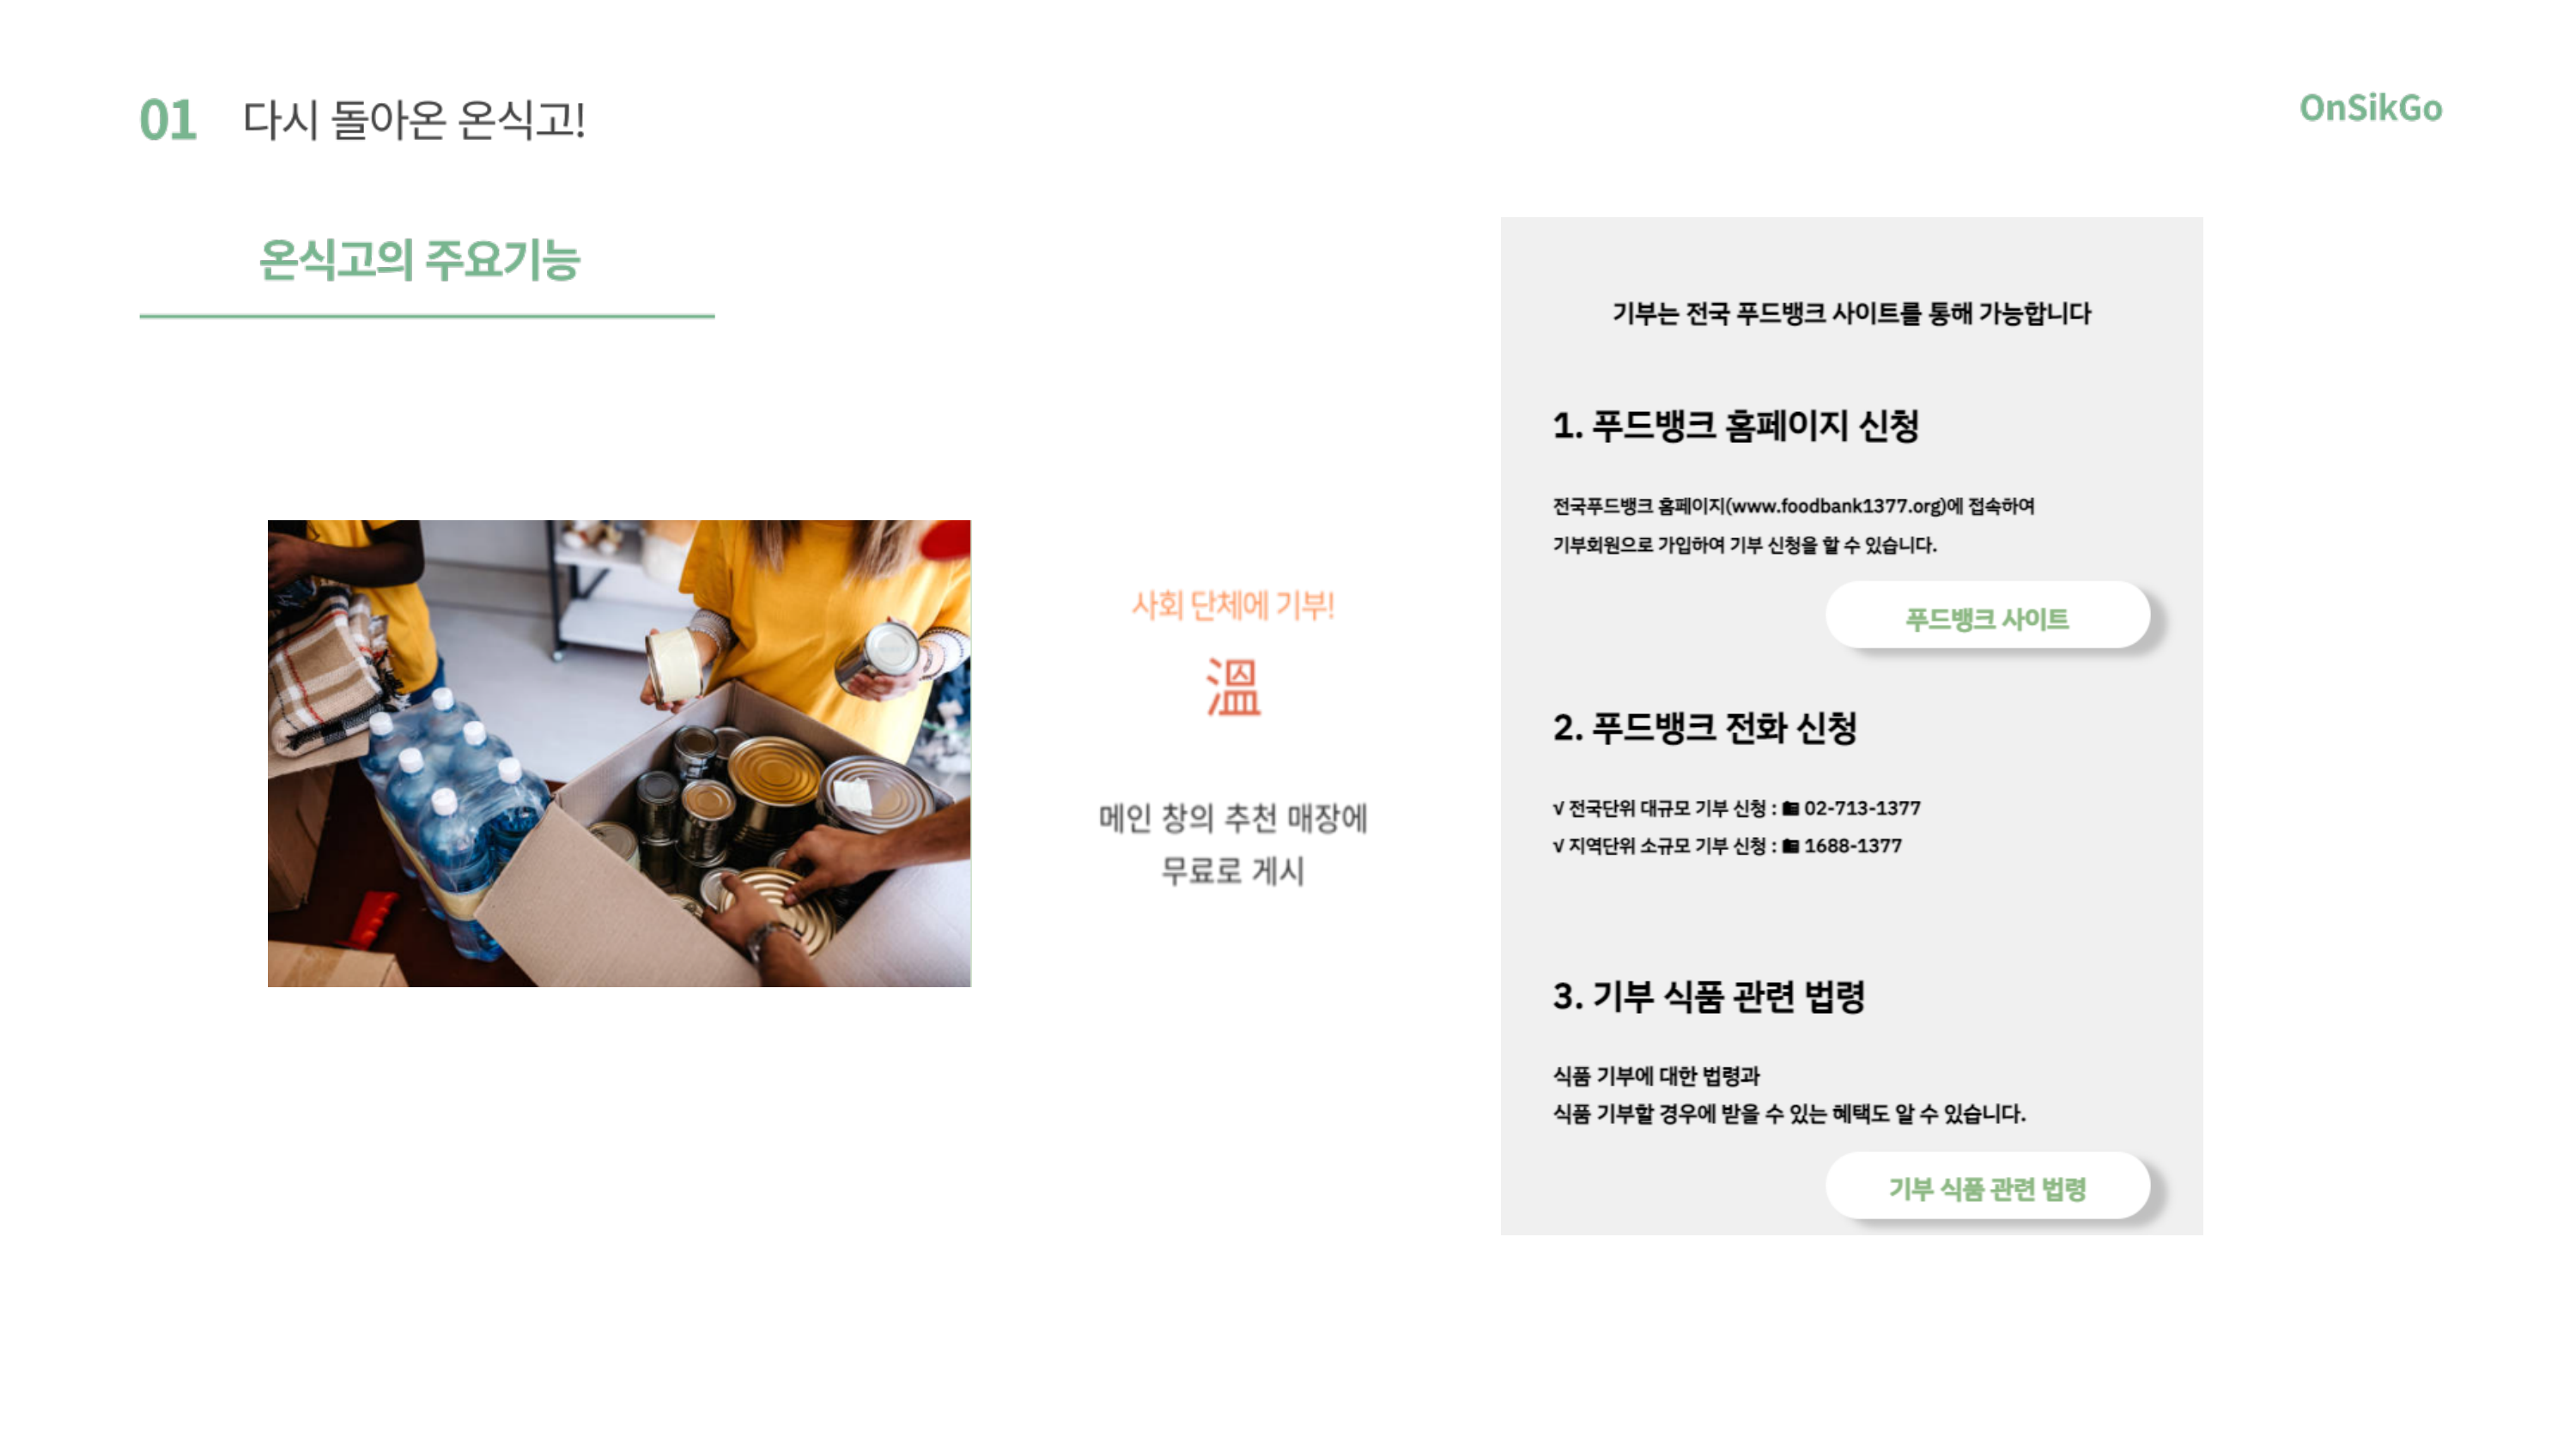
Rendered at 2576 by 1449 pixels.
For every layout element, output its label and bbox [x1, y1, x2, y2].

picture [1501, 217, 2204, 1235]
picture [235, 80, 605, 162]
picture [131, 72, 222, 166]
text_box [1051, 573, 1396, 924]
text_box [111, 173, 2424, 1275]
text_box [139, 309, 715, 324]
picture [268, 519, 972, 988]
picture [2202, 76, 2459, 149]
picture [206, 217, 601, 309]
